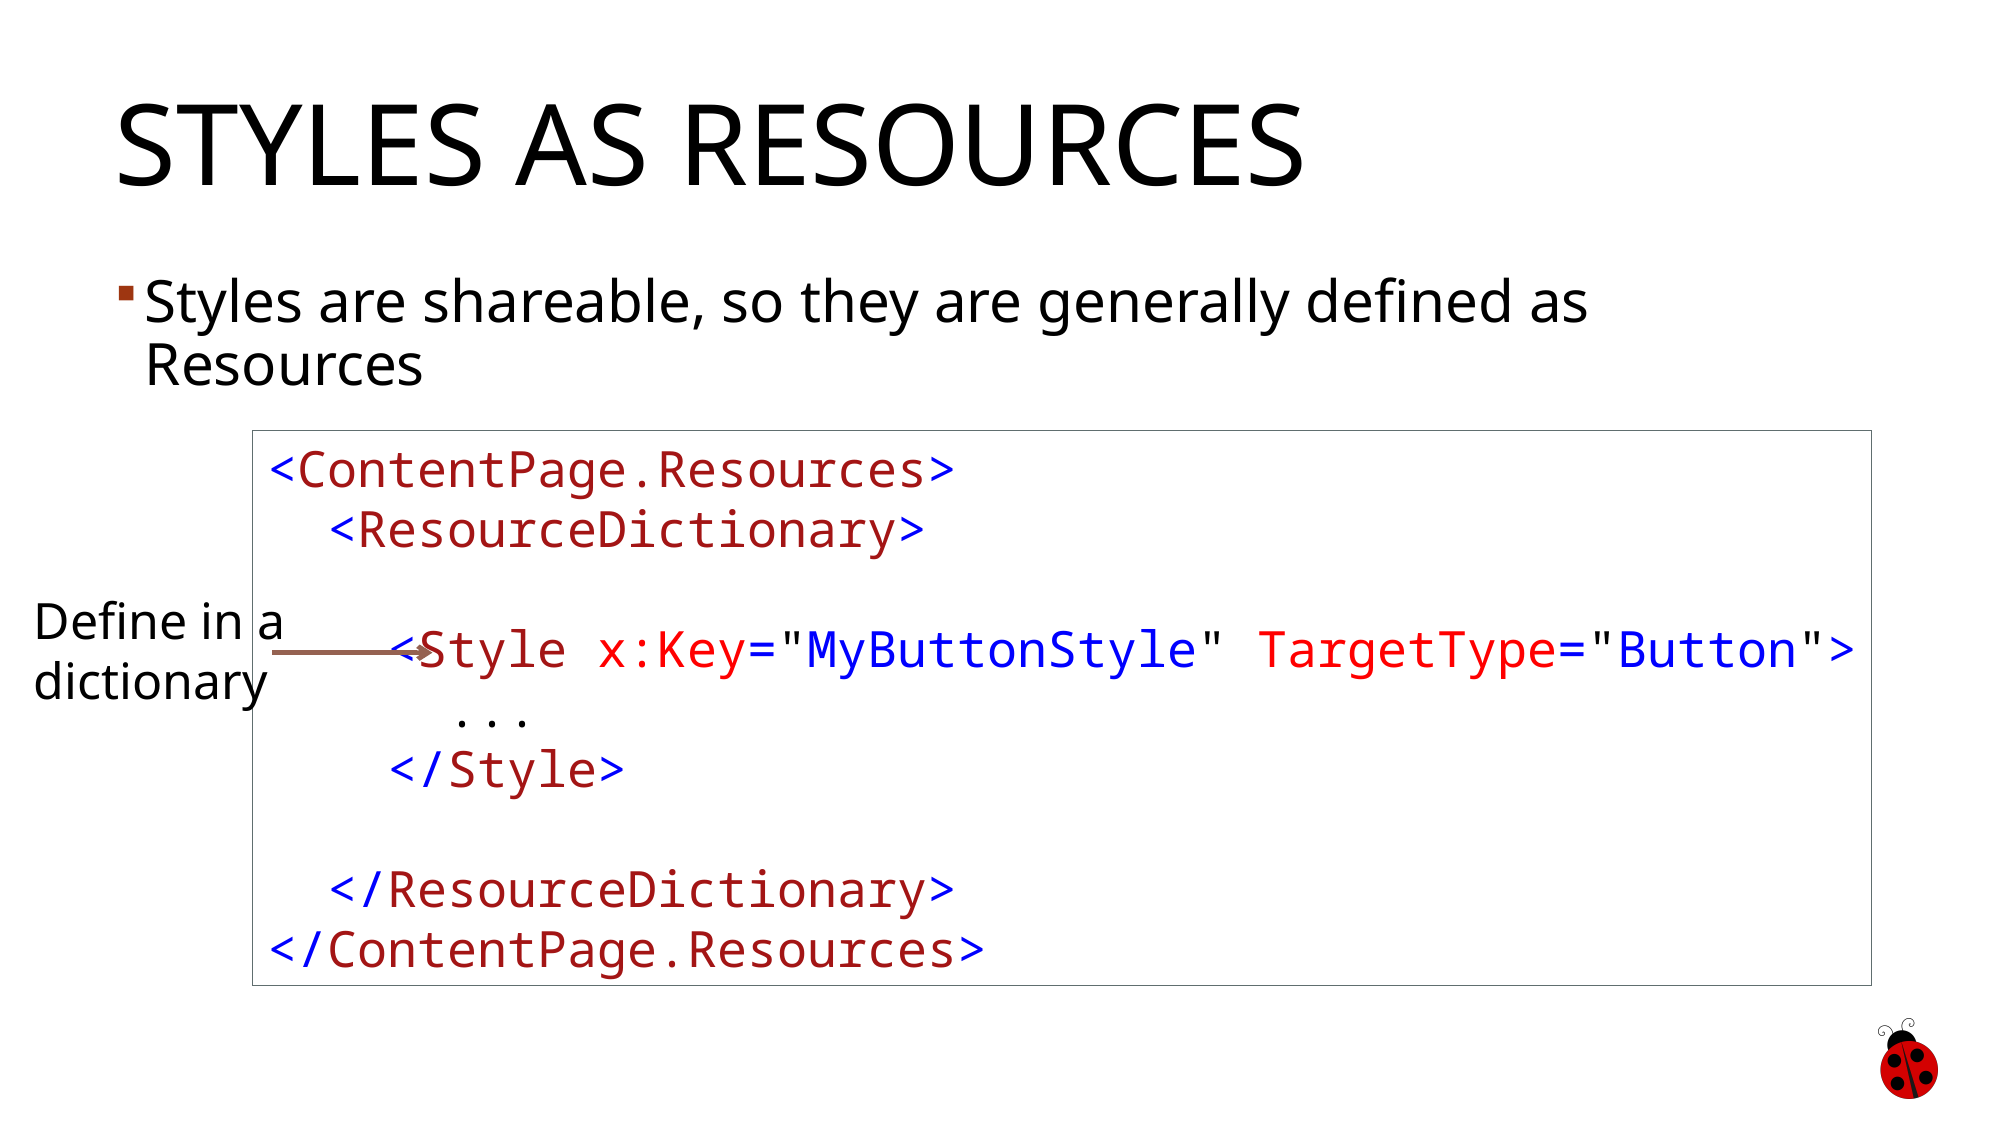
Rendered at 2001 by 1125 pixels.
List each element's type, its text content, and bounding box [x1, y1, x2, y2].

title Styles as Resources [99, 55, 1900, 244]
list Styles are shareable, so they are generally defined as Resources [99, 264, 1900, 359]
text_box Define in a dictionary [19, 582, 301, 717]
text_box <ContentPage.Resources> <ResourceDictionary> <Style x:Key="MyButtonStyle" TargetType="Button"> ... </Style> </ResourceDictionary> </ContentPage.Resources> [252, 430, 1872, 986]
picture [1878, 1018, 1938, 1099]
